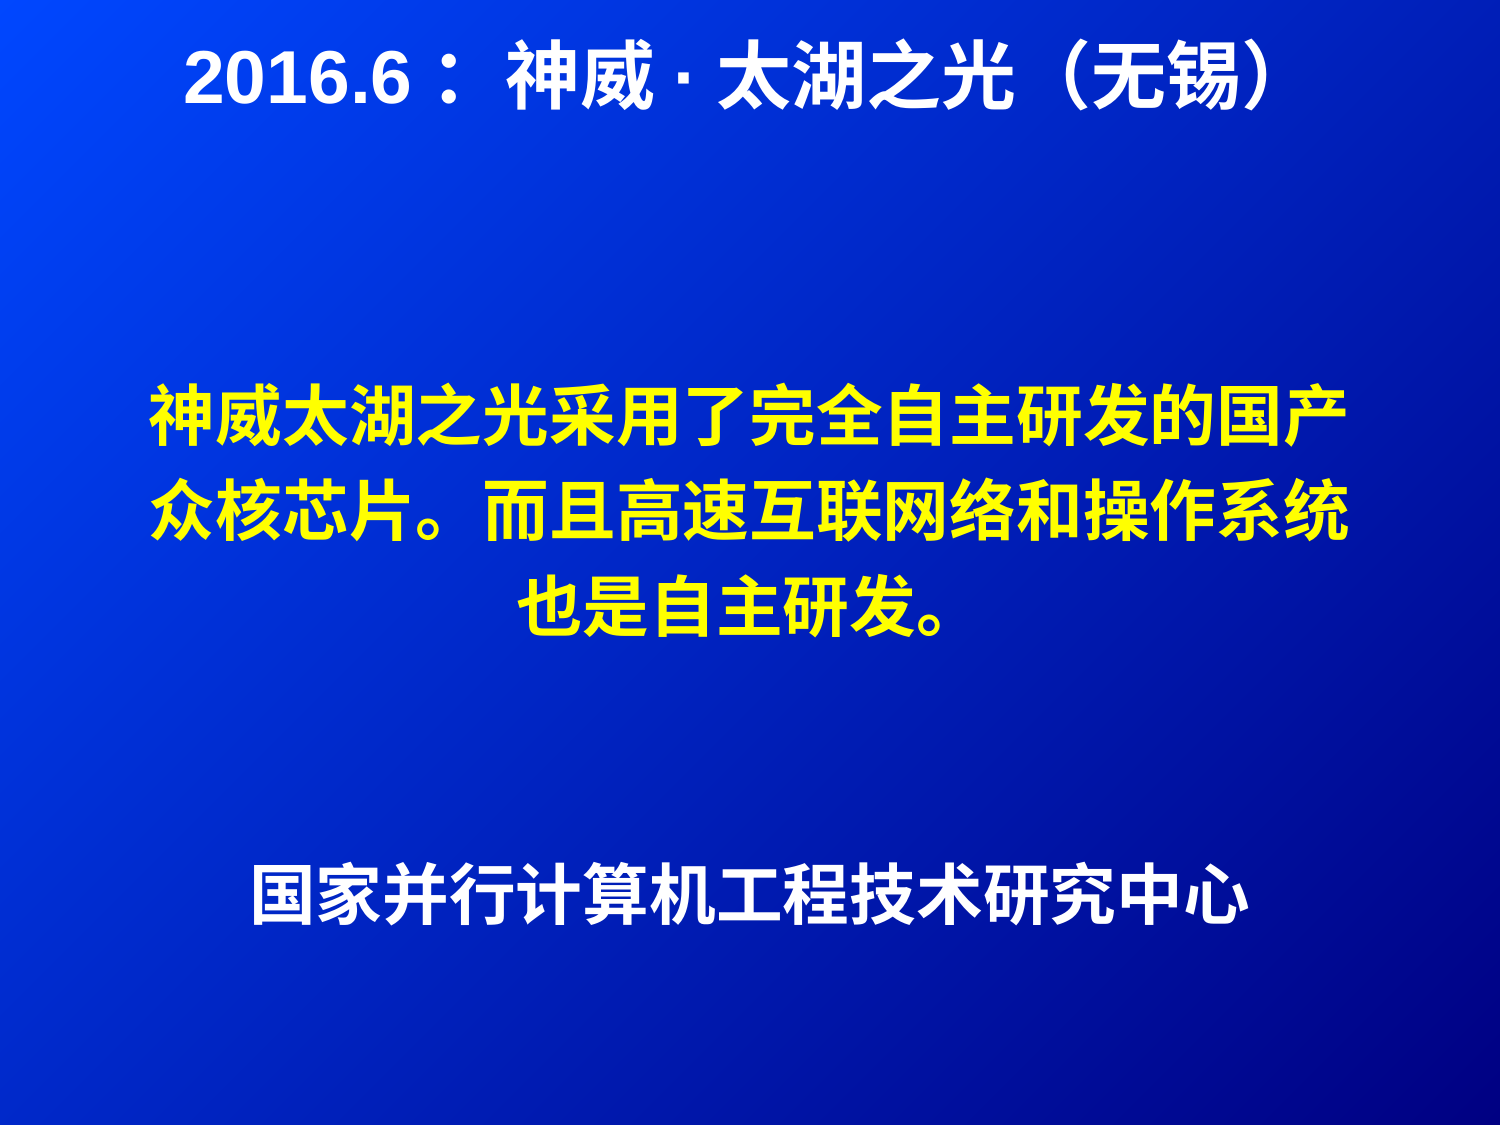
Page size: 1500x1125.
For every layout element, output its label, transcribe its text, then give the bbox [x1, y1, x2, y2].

text_box 2016.6：神威·太湖之光（无锡） [112, 30, 1388, 151]
text_box 神威太湖之光采用了完全自主研发的国产众核芯片。而且高速互联网络和操作系统也是自主研发。 国家并行计算机工程技术研究中心 [105, 349, 1394, 941]
